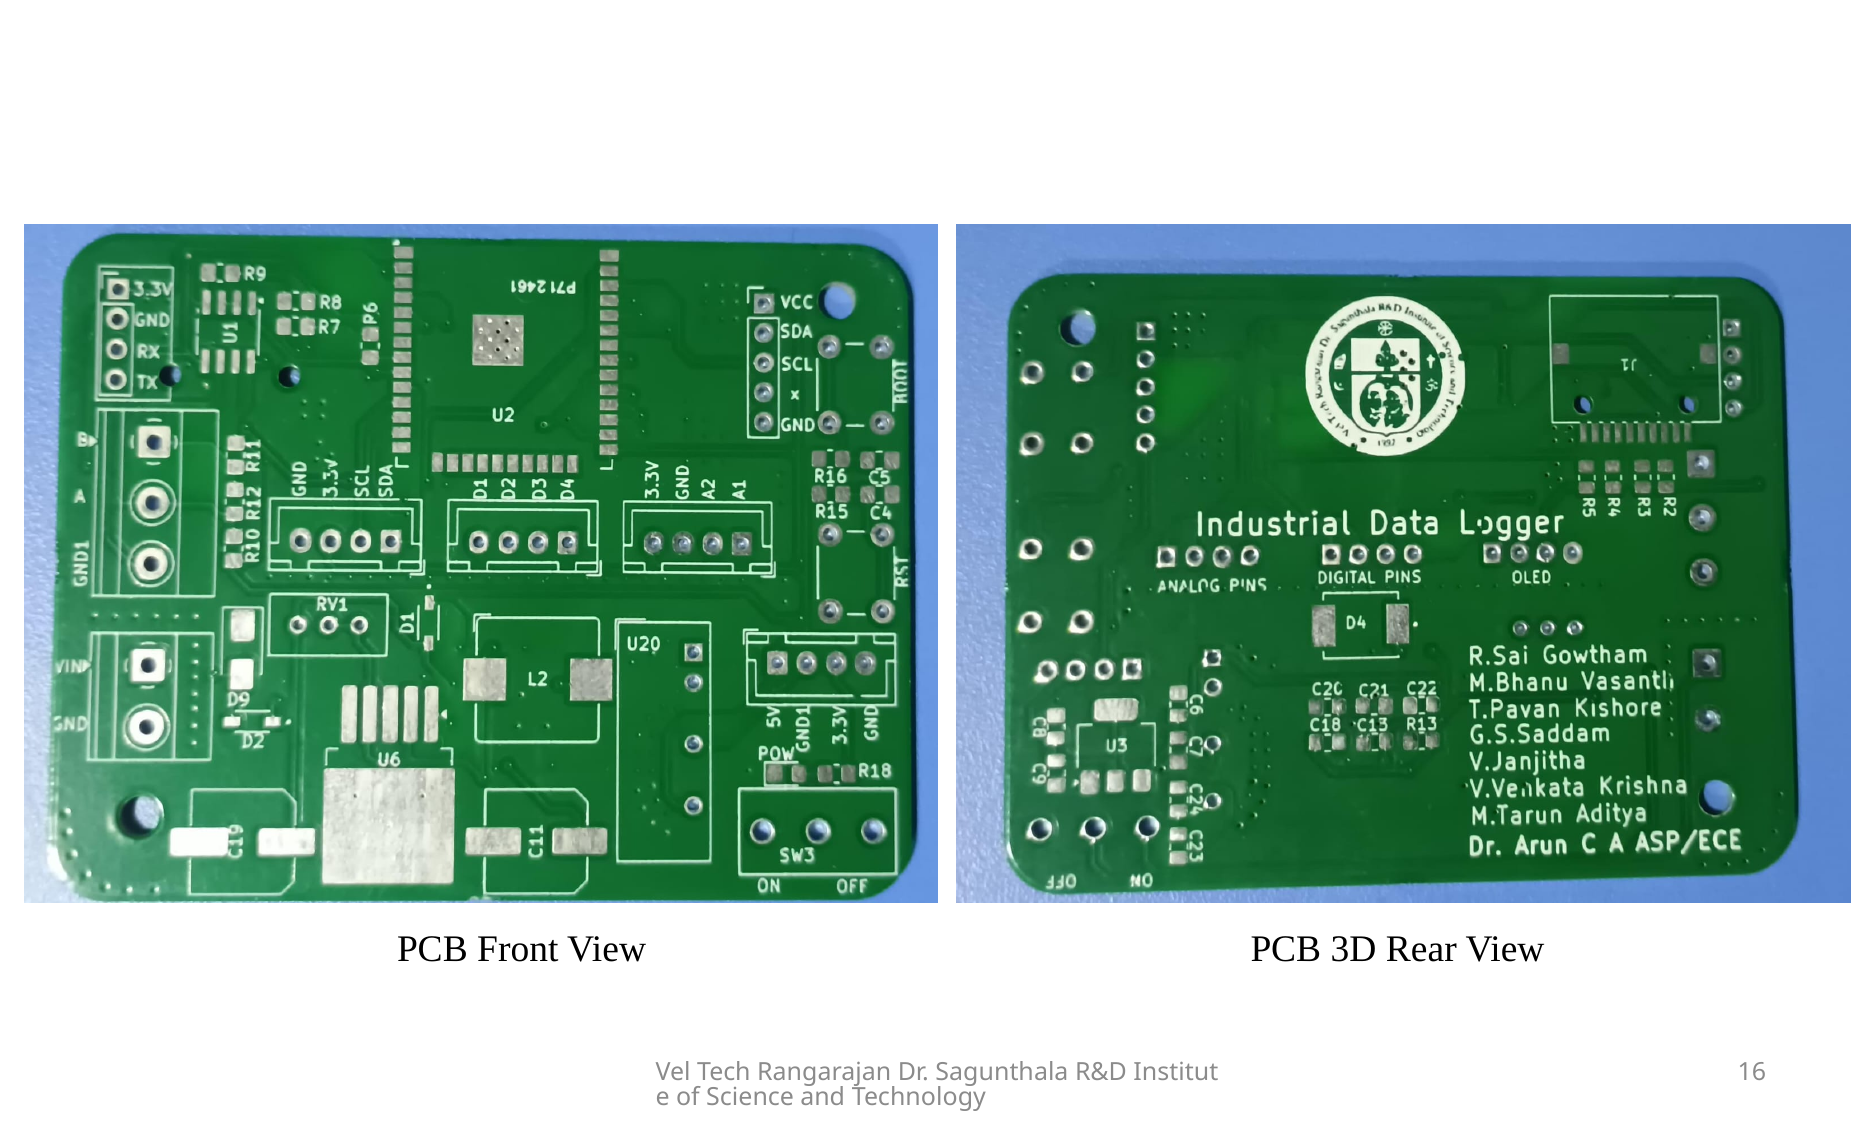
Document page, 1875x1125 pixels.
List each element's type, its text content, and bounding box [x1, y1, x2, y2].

picture [955, 224, 1851, 903]
text_box PCB Front View [382, 916, 1198, 977]
footer Vel Tech Rangarajan Dr. Sagunthala R&D Institute of Science and Technology [640, 1042, 1235, 1103]
picture [24, 224, 938, 903]
slide_number 16 [1343, 1042, 1782, 1103]
text_box PCB 3D Rear View [1235, 916, 1875, 977]
